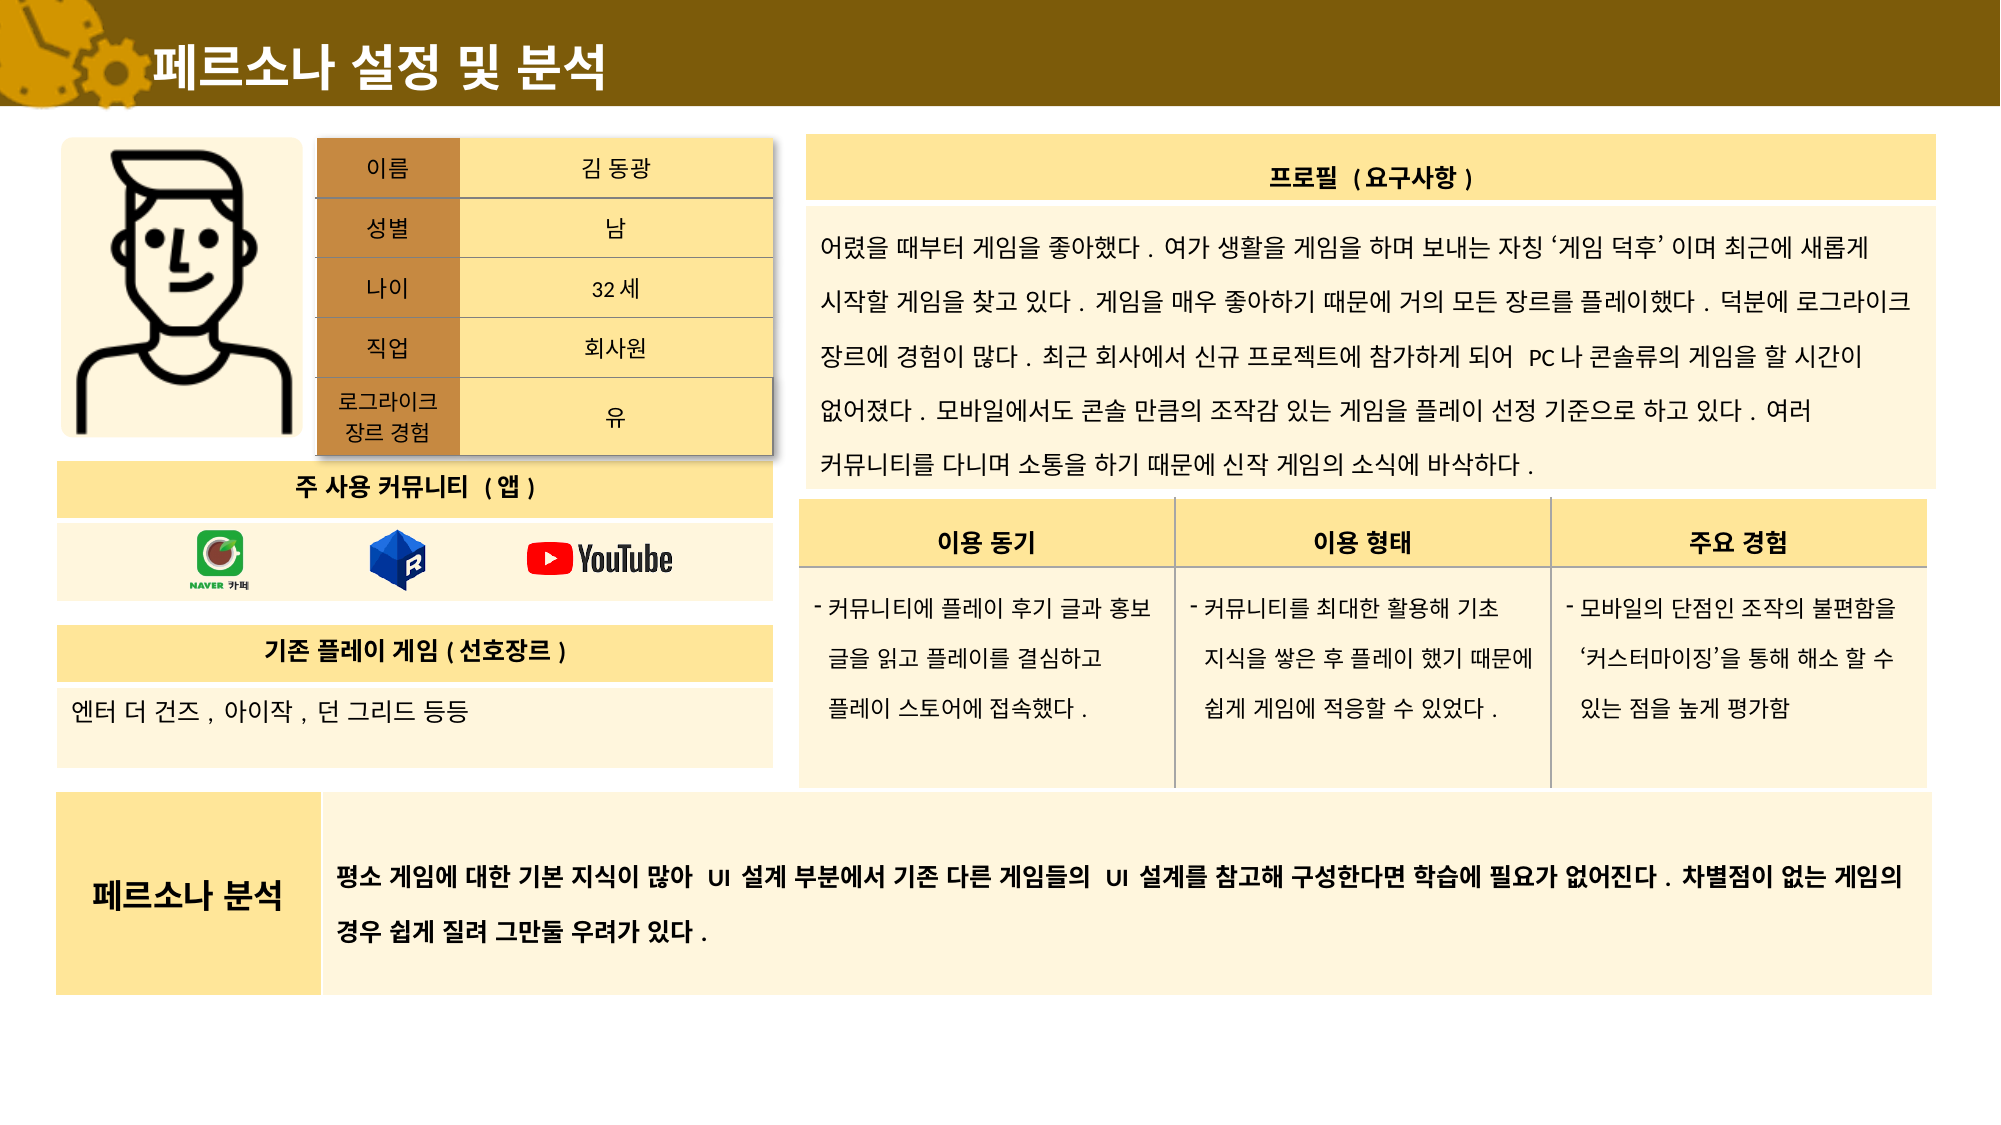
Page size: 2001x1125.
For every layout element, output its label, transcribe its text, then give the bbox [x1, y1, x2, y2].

table_cell 커뮤니티를 최대한 활용해 기초 지식을 쌓은 후 플레이 했기 때문에 쉽게 게임에 적응할 수 있었다. [1176, 568, 1550, 788]
table_header 이름 [317, 138, 460, 197]
title 페르소나 설정 및 분석 [137, 12, 1863, 91]
table_header 페르소나 분석 [56, 792, 321, 995]
table_header 이용 형태 [1176, 499, 1550, 566]
table_cell 남 [460, 199, 773, 257]
picture [189, 529, 249, 591]
table_header 주요 경험 [1552, 499, 1927, 566]
table_cell 모바일의 단점인 조작의 불편함을 ‘커스터마이징’을 통해 해소 할 수 있는 점을 높게 평가함 [1552, 568, 1927, 788]
picture [0, 0, 305, 444]
table_header 김 동광 [460, 138, 773, 197]
table_cell 어렸을 때부터 게임을 좋아했다. 여가 생활을 게임을 하며 보내는 자칭 ‘게임 덕후’ 이며 최근에 새롭게 시작할 게임을 찾고 있다. 게임을 매우 좋아하기 때문에 거의 모든 장르를 플레이했다. 덕분에 로그라이크 장르에 경험이 많다. 최근 회사에서 신규 프로젝트에 참가하게 되어 PC나 콘솔류의 게임을 할 시간이 없어졌다. 모바일에서도 콘솔 만큼의 조작감 있는 게임을 플레이 선정 기준으로 하고 있다. 여러 커뮤니티를 다니며 소통을 하기 때문에 신작 게임의 소식에 바삭하다. [806, 206, 1936, 489]
table_cell [57, 523, 773, 601]
table_cell 커뮤니티에 플레이 후기 글과 홍보 글을 읽고 플레이를 결심하고 플레이 스토어에 접속했다. [799, 568, 1174, 788]
picture [510, 529, 688, 591]
table_cell 로그라이크 장르 경험 [317, 378, 460, 455]
table_header 주 사용 커뮤니티 (앱) [57, 461, 773, 518]
table_cell 나이 [317, 258, 460, 317]
table_cell 성별 [317, 199, 460, 257]
table_cell 엔터 더 건즈, 아이작, 던 그리드 등등 [57, 688, 773, 768]
table_cell 32세 [460, 258, 773, 317]
table_header 프로필 (요구사항) [806, 134, 1936, 200]
picture [366, 529, 428, 591]
table_header 기존 플레이 게임(선호장르) [57, 625, 773, 682]
table_header 이용 동기 [799, 499, 1174, 566]
table_cell 직업 [317, 318, 460, 377]
table_cell 회사원 [460, 318, 773, 377]
table_header 평소 게임에 대한 기본 지식이 많아 UI 설계 부분에서 기존 다른 게임들의 UI 설계를 참고해 구성한다면 학습에 필요가 없어진다. 차별점이 없는 게임의 경우 쉽게 질려 그만둘 우려가 있다. [323, 792, 1932, 995]
table_cell 유 [460, 378, 772, 455]
